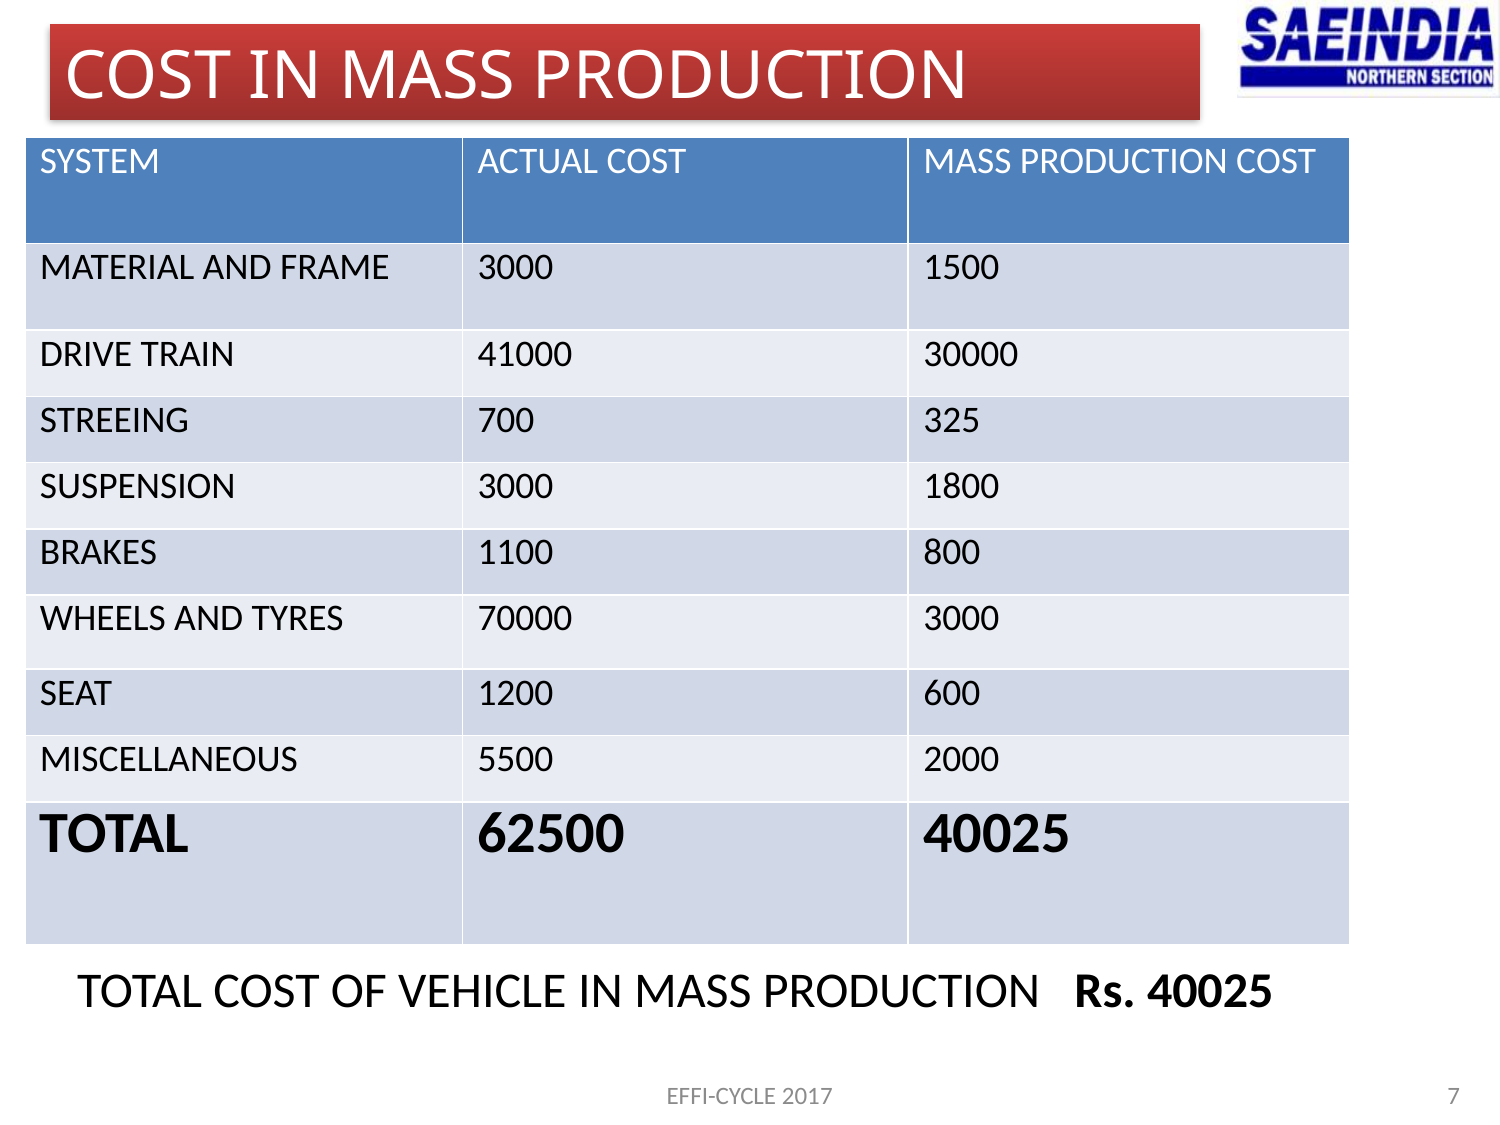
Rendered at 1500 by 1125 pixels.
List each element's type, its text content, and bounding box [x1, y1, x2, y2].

table_cell MATERIAL AND FRAME [26, 244, 462, 329]
table_cell 3000 [463, 463, 907, 528]
table_cell 3000 [909, 596, 1349, 668]
table_cell 3000 [463, 244, 907, 329]
table_cell 1800 [909, 463, 1349, 528]
table_cell 700 [463, 397, 907, 462]
text_box COST IN MASS PRODUCTION [50, 24, 1200, 120]
table_cell WHEELS AND TYRES [26, 596, 462, 668]
table_cell 5500 [463, 736, 907, 801]
table_cell 325 [909, 397, 1349, 462]
table_cell 1500 [909, 244, 1349, 329]
table_cell BRAKES [26, 530, 462, 594]
table_cell 62500 [463, 803, 907, 944]
table_cell DRIVE TRAIN [26, 331, 462, 396]
table_cell STREEING [26, 397, 462, 462]
table_cell 70000 [463, 596, 907, 668]
table_cell 40025 [909, 803, 1349, 944]
table_cell SEAT [26, 670, 462, 735]
table_cell 30000 [909, 331, 1349, 396]
table_cell 1200 [463, 670, 907, 735]
picture [1237, 0, 1500, 98]
table_cell 41000 [463, 331, 907, 396]
table_cell 600 [909, 670, 1349, 735]
table_cell MISCELLANEOUS [26, 736, 462, 801]
table_cell 800 [909, 530, 1349, 594]
table_cell TOTAL [26, 803, 462, 944]
table_header SYSTEM [26, 138, 462, 243]
table_cell SUSPENSION [26, 463, 462, 528]
table_cell 2000 [909, 736, 1349, 801]
table_header ACTUAL COST [463, 138, 907, 243]
table_cell 1100 [463, 530, 907, 594]
table_header MASS PRODUCTION COST [909, 138, 1349, 243]
text_box TOTAL COST OF VEHICLE IN MASS PRODUCTION Rs. 40025 [62, 949, 1350, 1025]
footer EFFI-CYCLE 2017 [512, 1065, 988, 1125]
slide_number 7 [1125, 1065, 1475, 1125]
